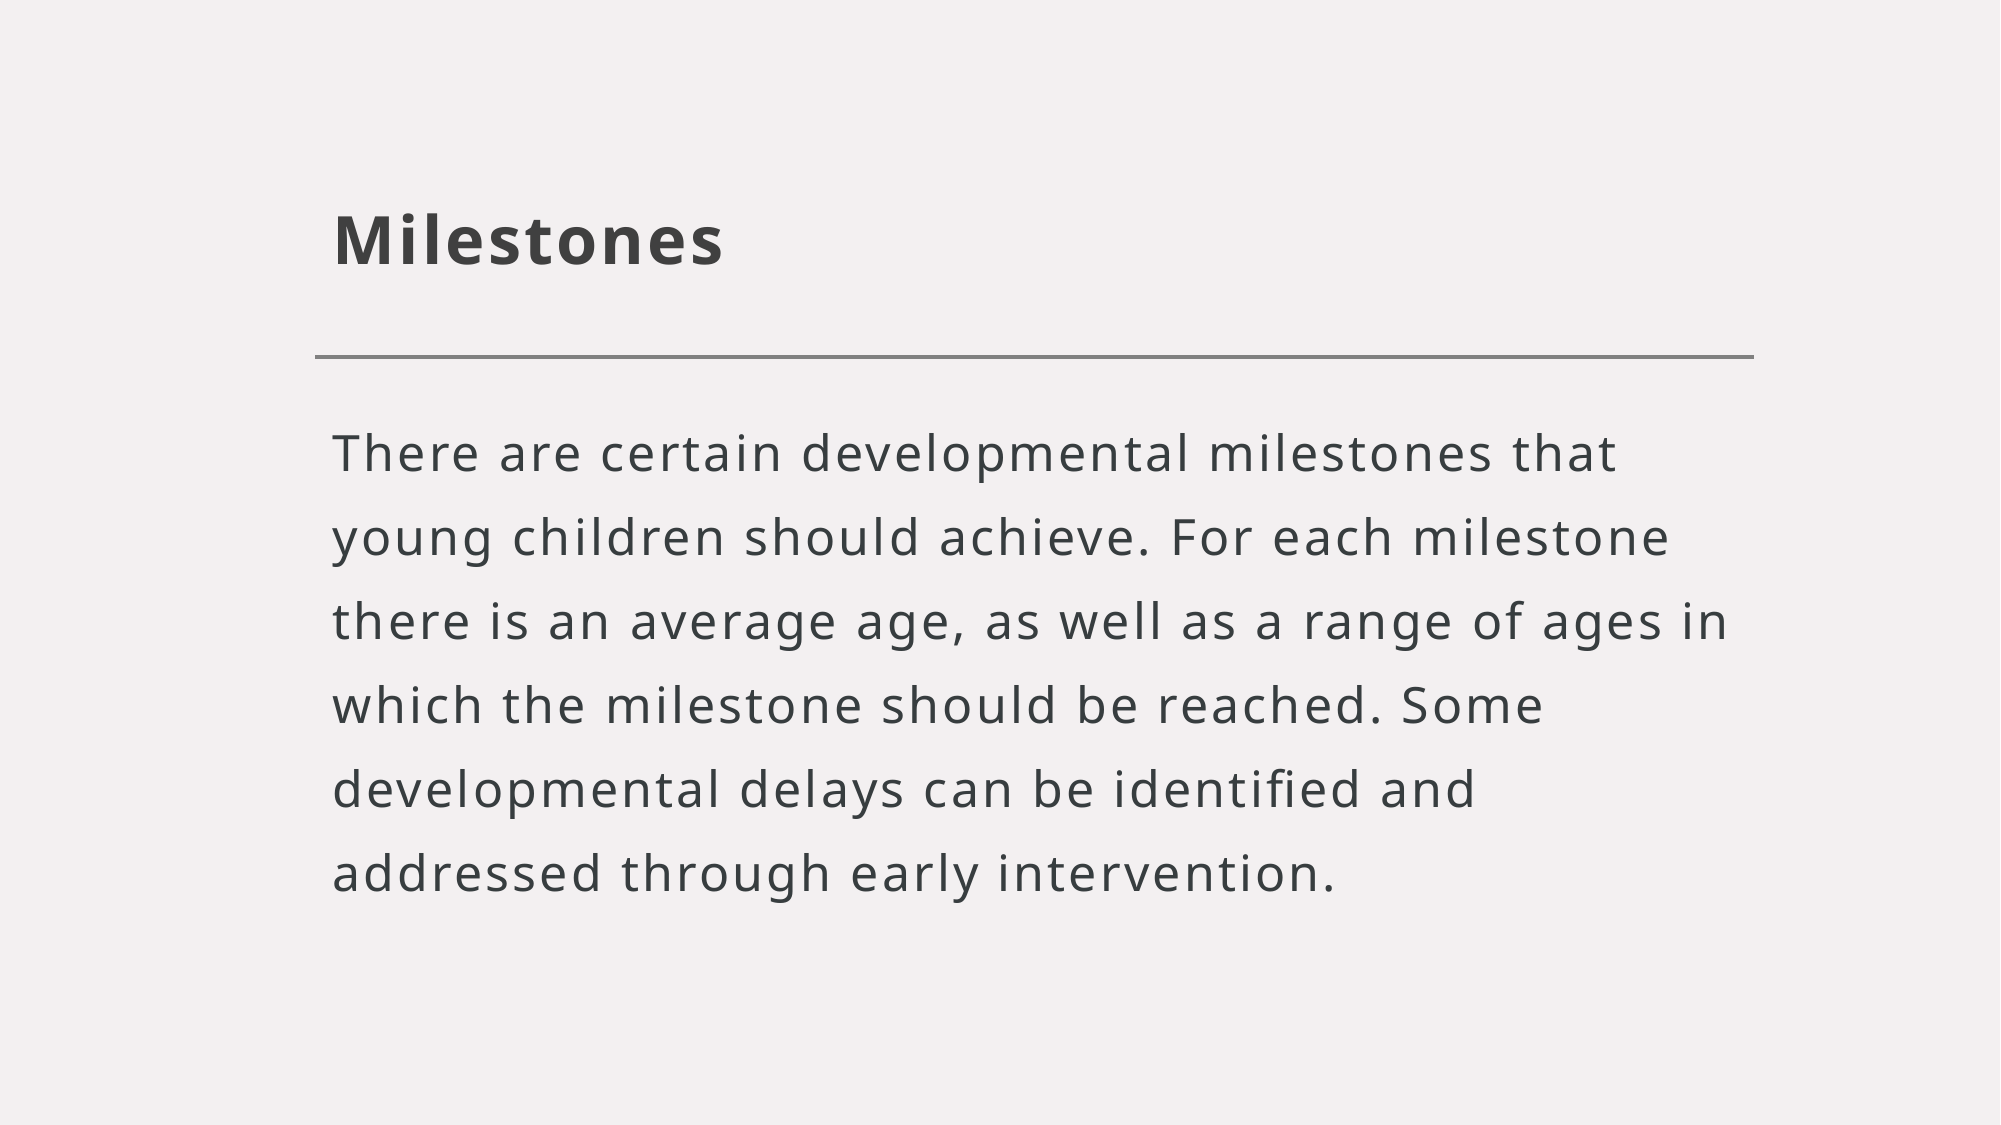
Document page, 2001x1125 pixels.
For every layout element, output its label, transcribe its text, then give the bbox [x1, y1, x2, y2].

list There are certain developmental milestones that young children should achieve. For each milestone there is an average age, as well as a range of ages in which the milestone should be reached. Some developmental delays can be identified and addressed through early intervention. [315, 379, 1754, 979]
title Milestones [315, 72, 1754, 294]
